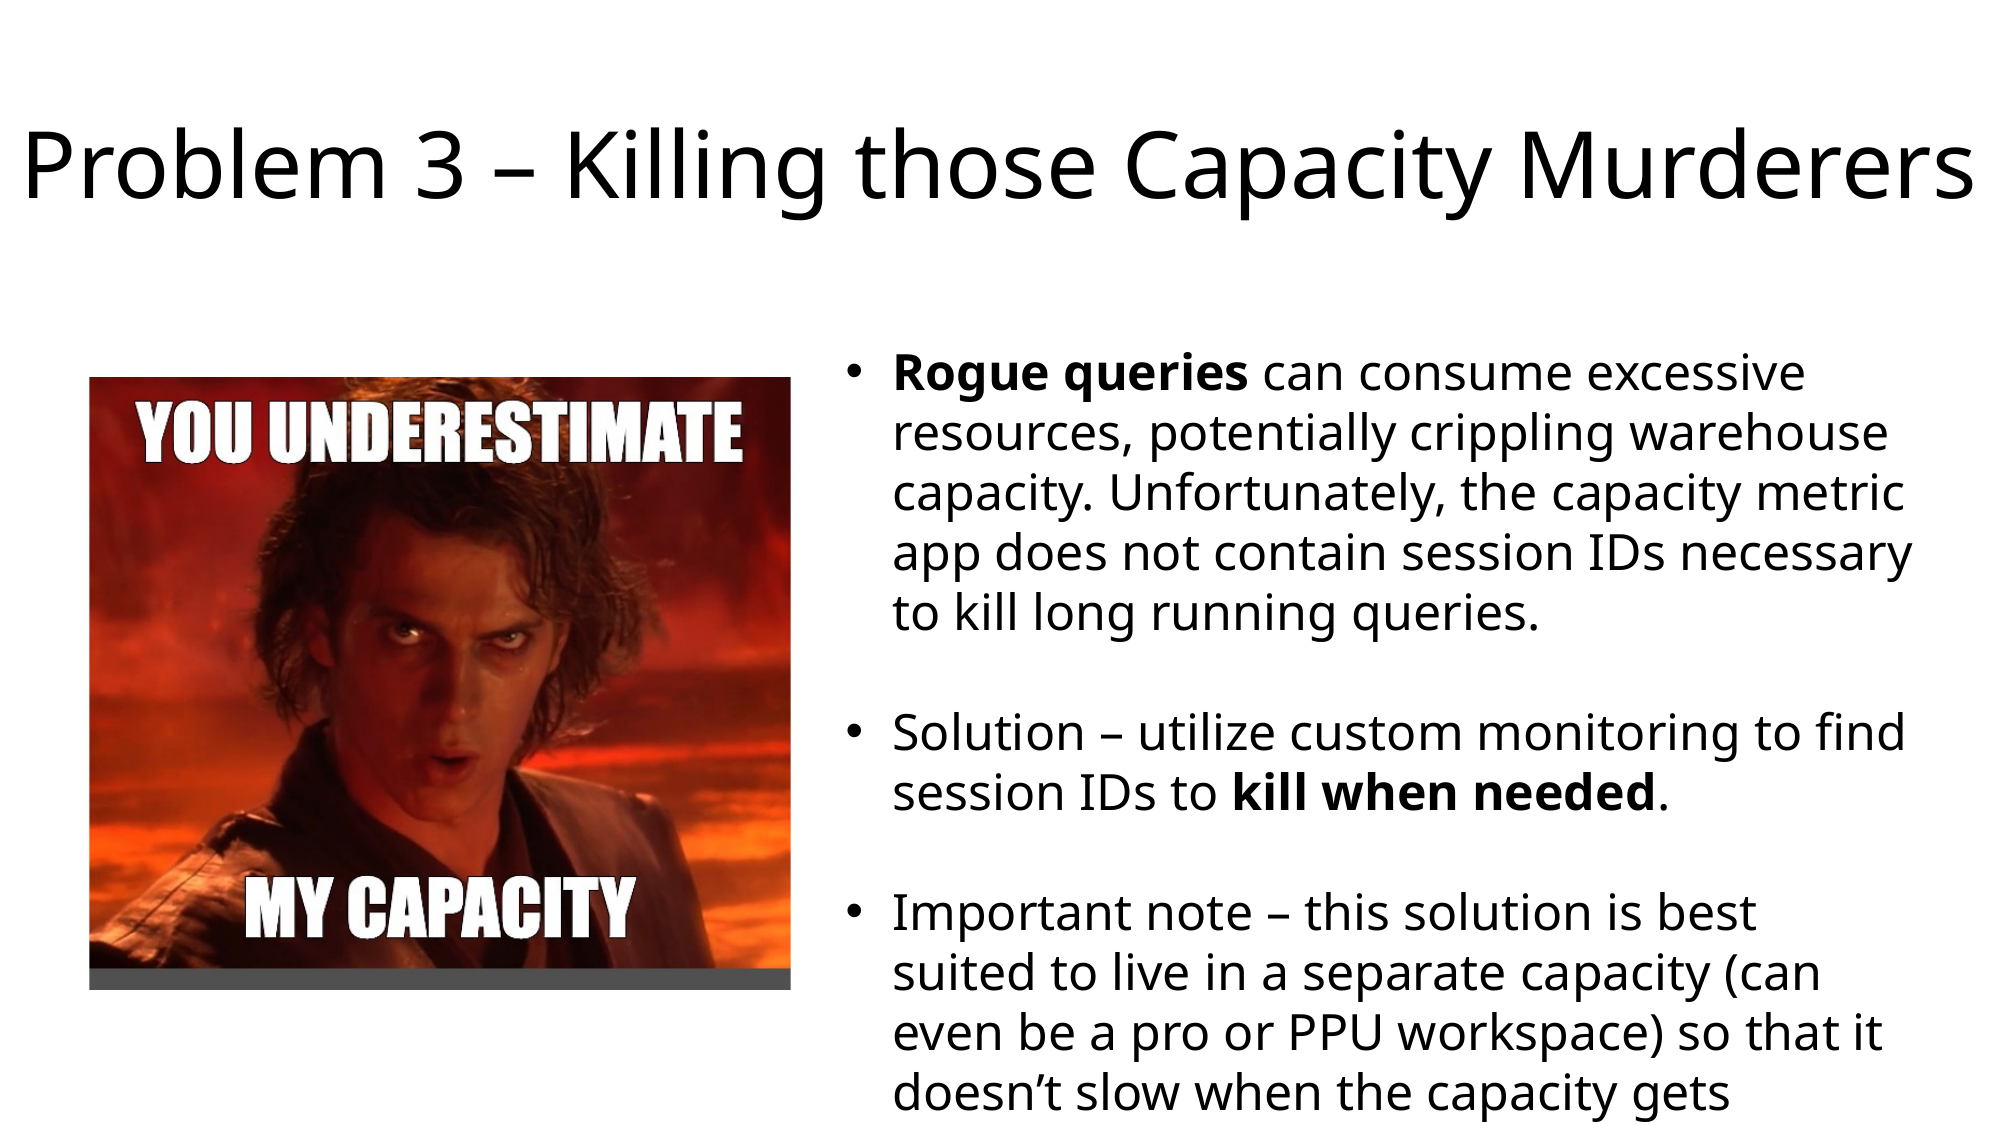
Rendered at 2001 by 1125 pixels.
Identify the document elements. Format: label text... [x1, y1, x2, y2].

text_box Rogue queries can consume excessive resources, potentially crippling warehouse capacity. Unfortunately, the capacity metric app does not contain session IDs necessary to kill long running queries. Solution – utilize custom monitoring to find session IDs to kill when needed. Important note – this solution is best suited to live in a separate capacity (can even be a pro or PPU workspace) so that it doesn’t slow when the capacity gets throttled [830, 333, 1931, 1125]
picture [89, 377, 791, 990]
title Problem 3 – Killing those Capacity Murderers [0, 59, 2000, 278]
